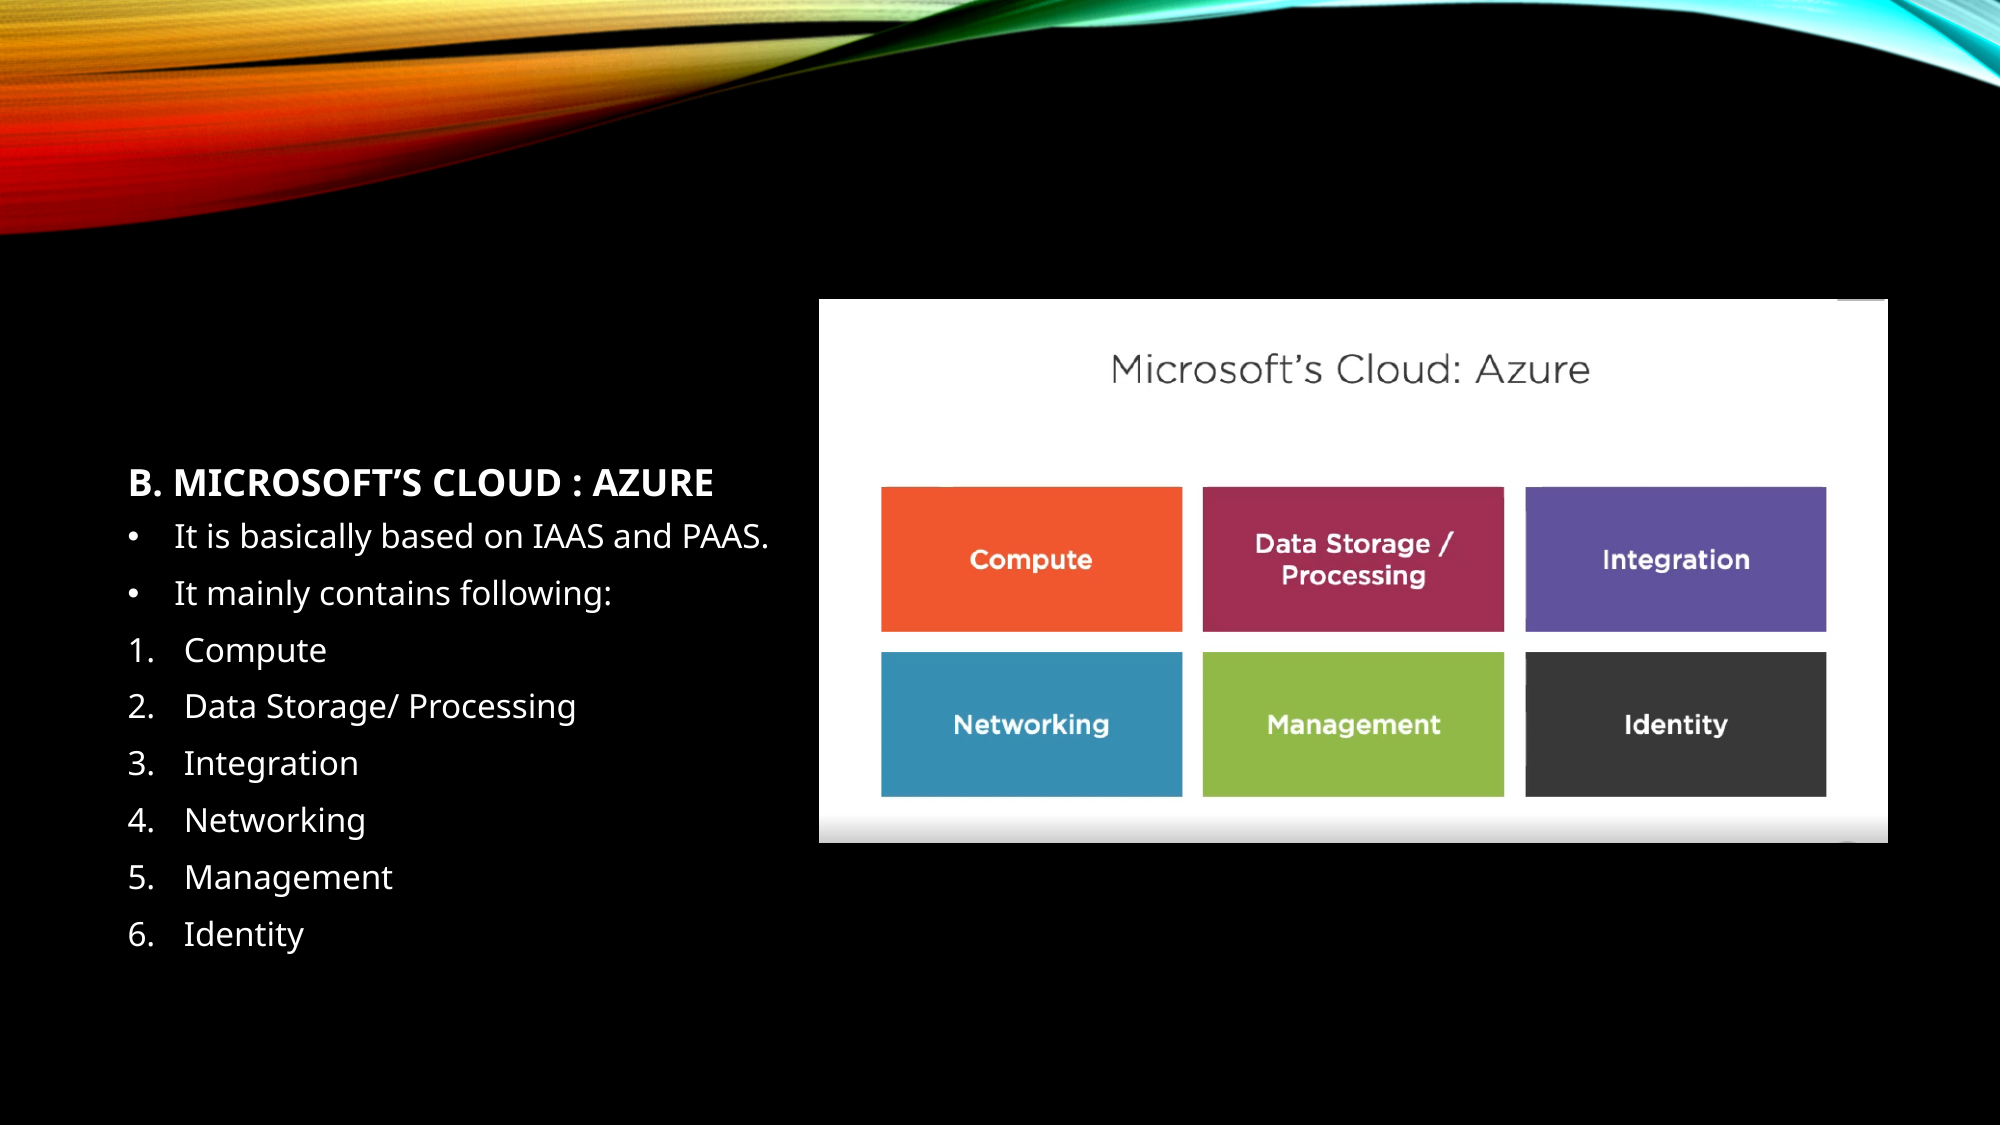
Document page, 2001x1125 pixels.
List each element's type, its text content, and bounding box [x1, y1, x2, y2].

title b. Microsoft’s Cloud : Azure [112, 249, 788, 512]
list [819, 299, 1888, 843]
list It is basically based on IAAS and PAAS. It mainly contains following: Compute Data Storage/ Processing Integration Networking Management Identity [112, 512, 788, 1021]
picture [0, 0, 2000, 237]
